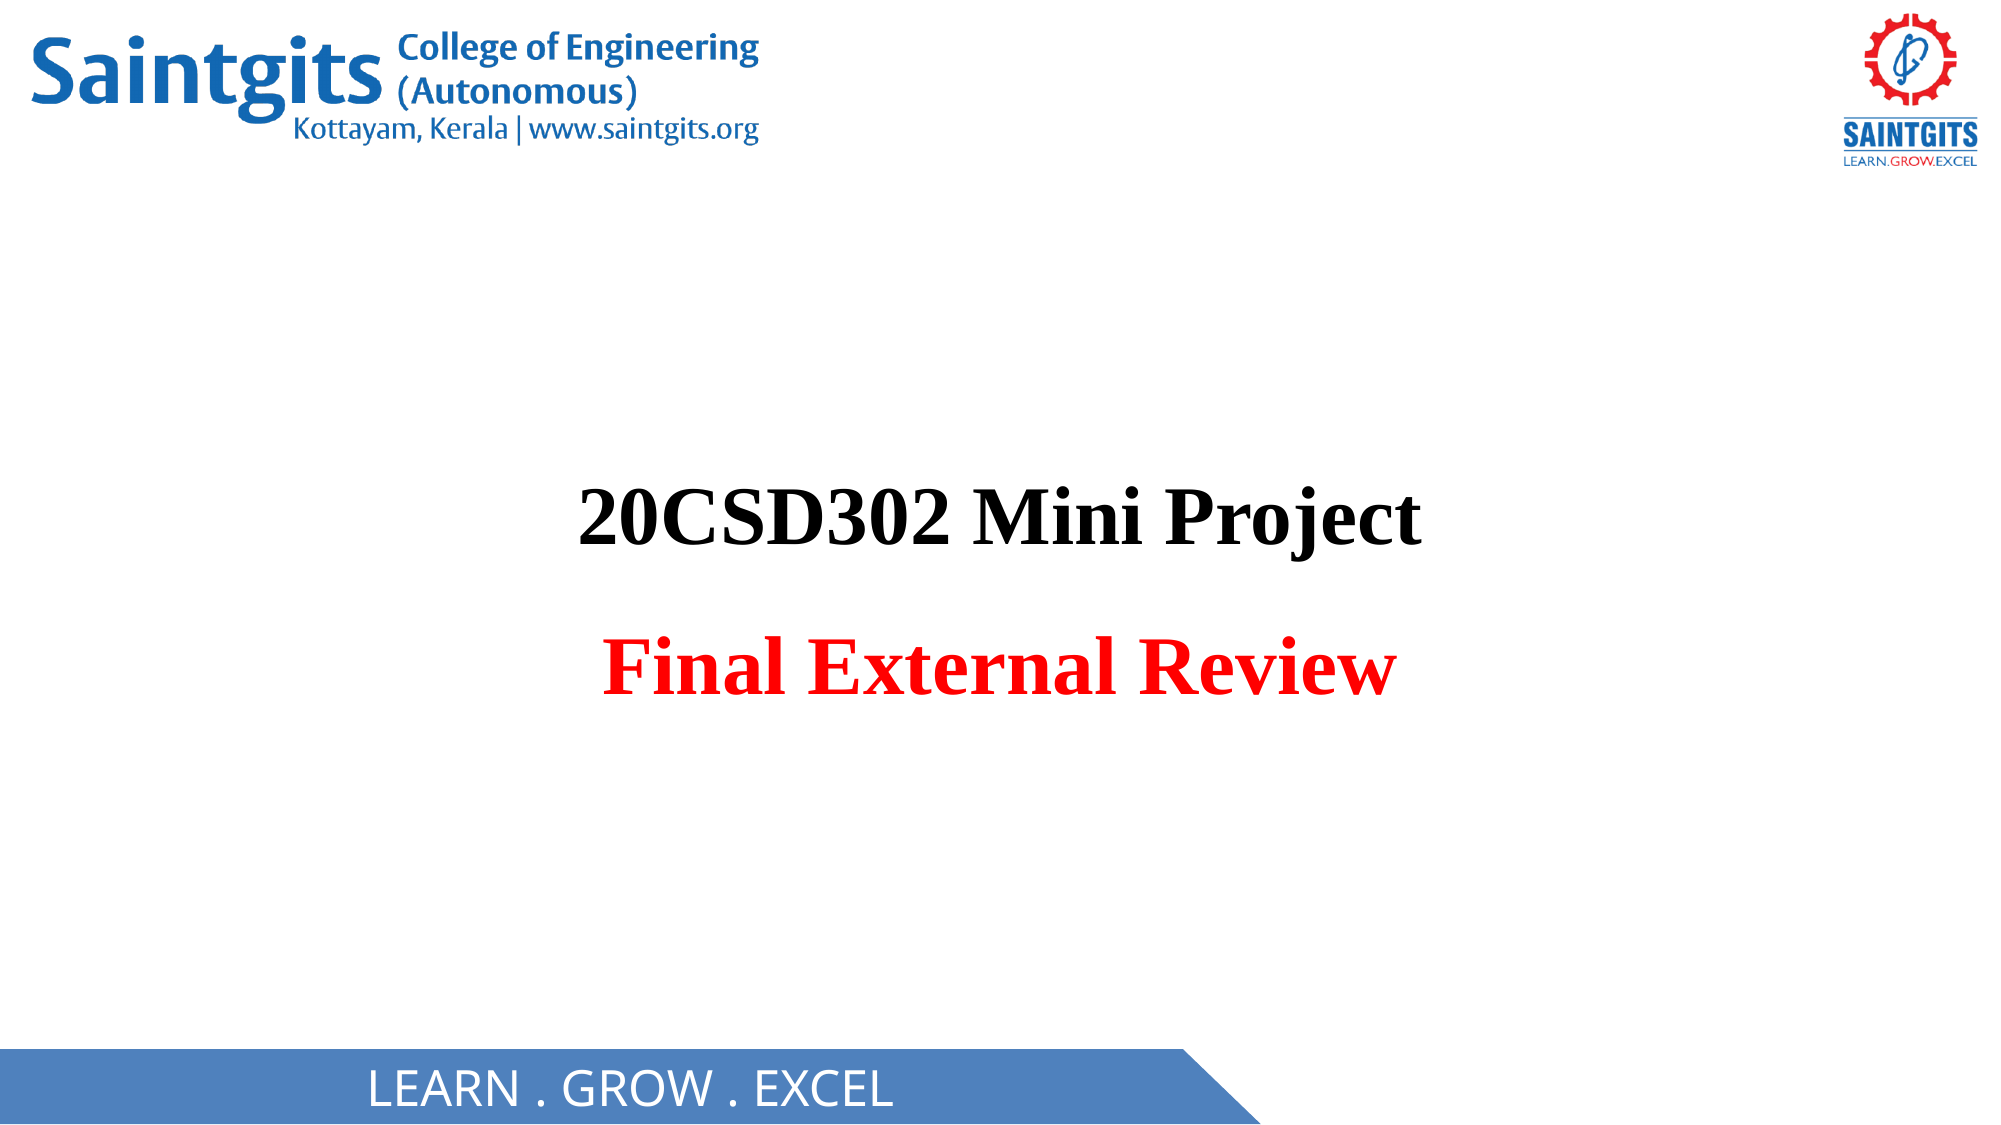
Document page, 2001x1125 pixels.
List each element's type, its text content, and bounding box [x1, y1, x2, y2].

text_box LEARN . GROW . EXCEL [0, 1049, 1261, 1125]
picture [1843, 12, 1978, 166]
text_box 20CSD302 Mini Project Final External Review [264, 403, 1736, 719]
picture [22, 22, 765, 157]
